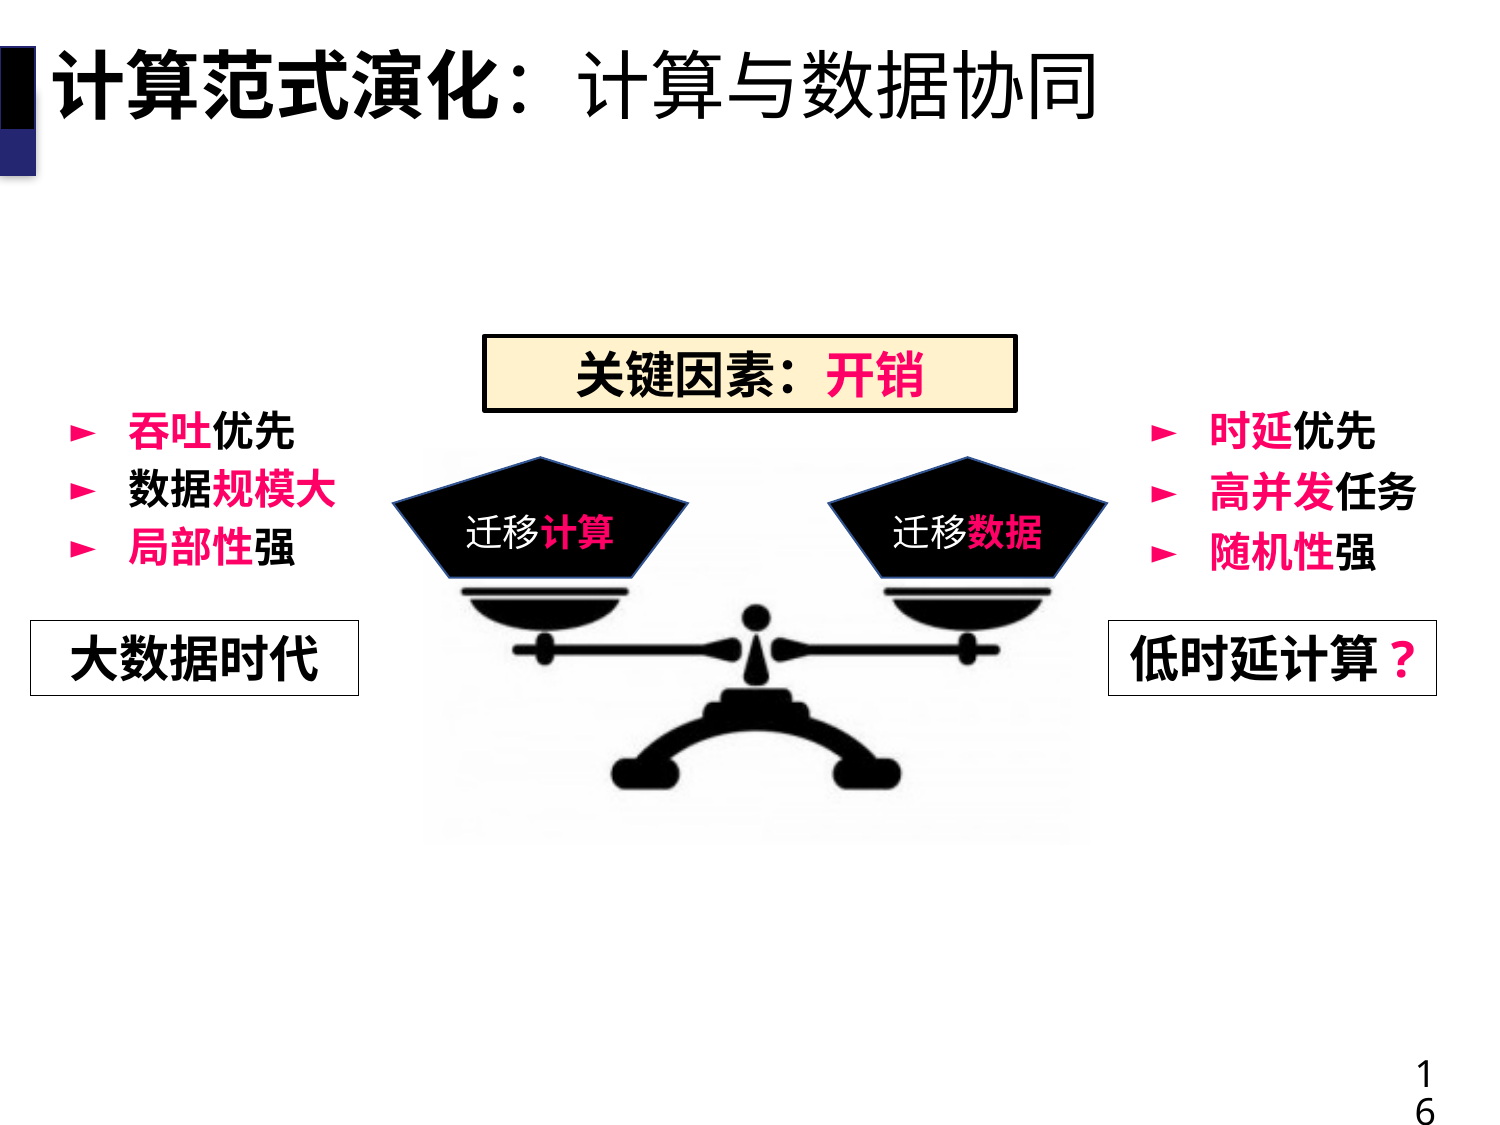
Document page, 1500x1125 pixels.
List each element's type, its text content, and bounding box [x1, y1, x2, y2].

text_box [0, 46, 36, 131]
text_box 时延优先 高并发任务 随机性强 [1121, 397, 1500, 627]
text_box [392, 448, 1107, 845]
list 吞吐优先 数据规模大 局部性强 [40, 397, 432, 627]
text_box 低时延计算? [1108, 620, 1437, 696]
text_box 大数据时代 [30, 620, 359, 696]
text_box 计算范式演化：计算与数据协同 [35, 25, 1500, 154]
slide_number 16 [1399, 1045, 1471, 1106]
text_box 关键因素：开销 [484, 335, 1016, 411]
